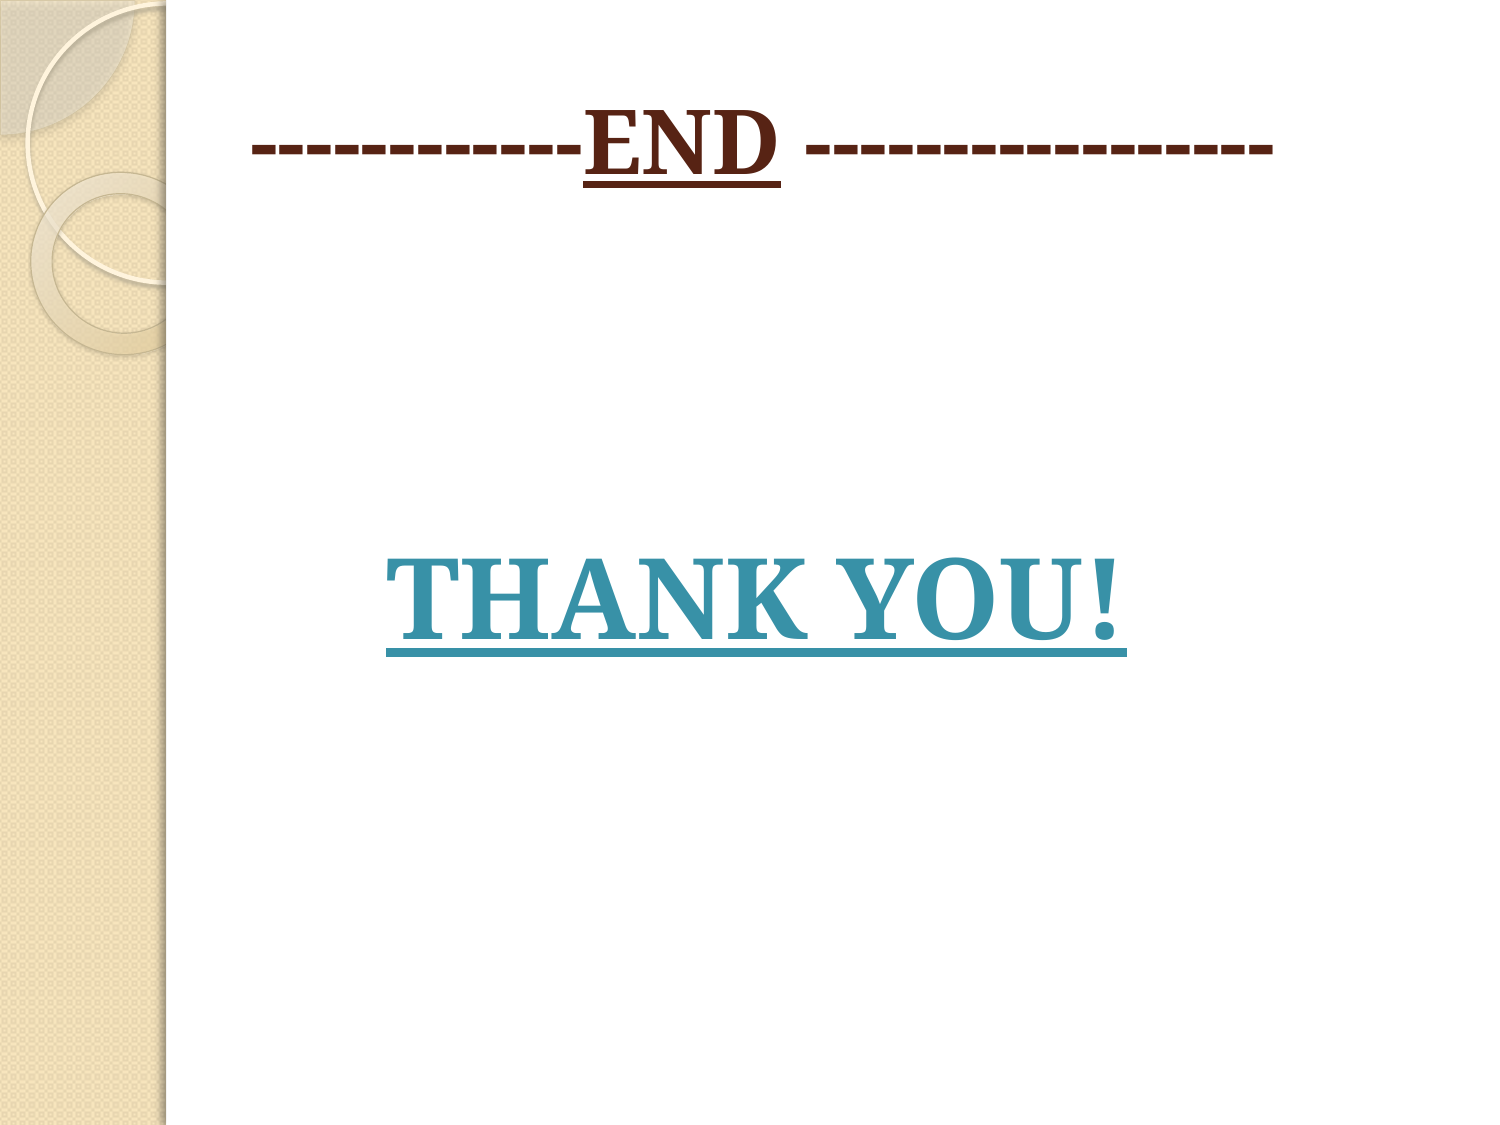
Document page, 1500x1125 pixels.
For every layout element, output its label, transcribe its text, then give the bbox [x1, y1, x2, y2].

title ------------END ----------------- [235, 45, 1466, 224]
list THANK YOU! [24, 224, 1475, 1063]
